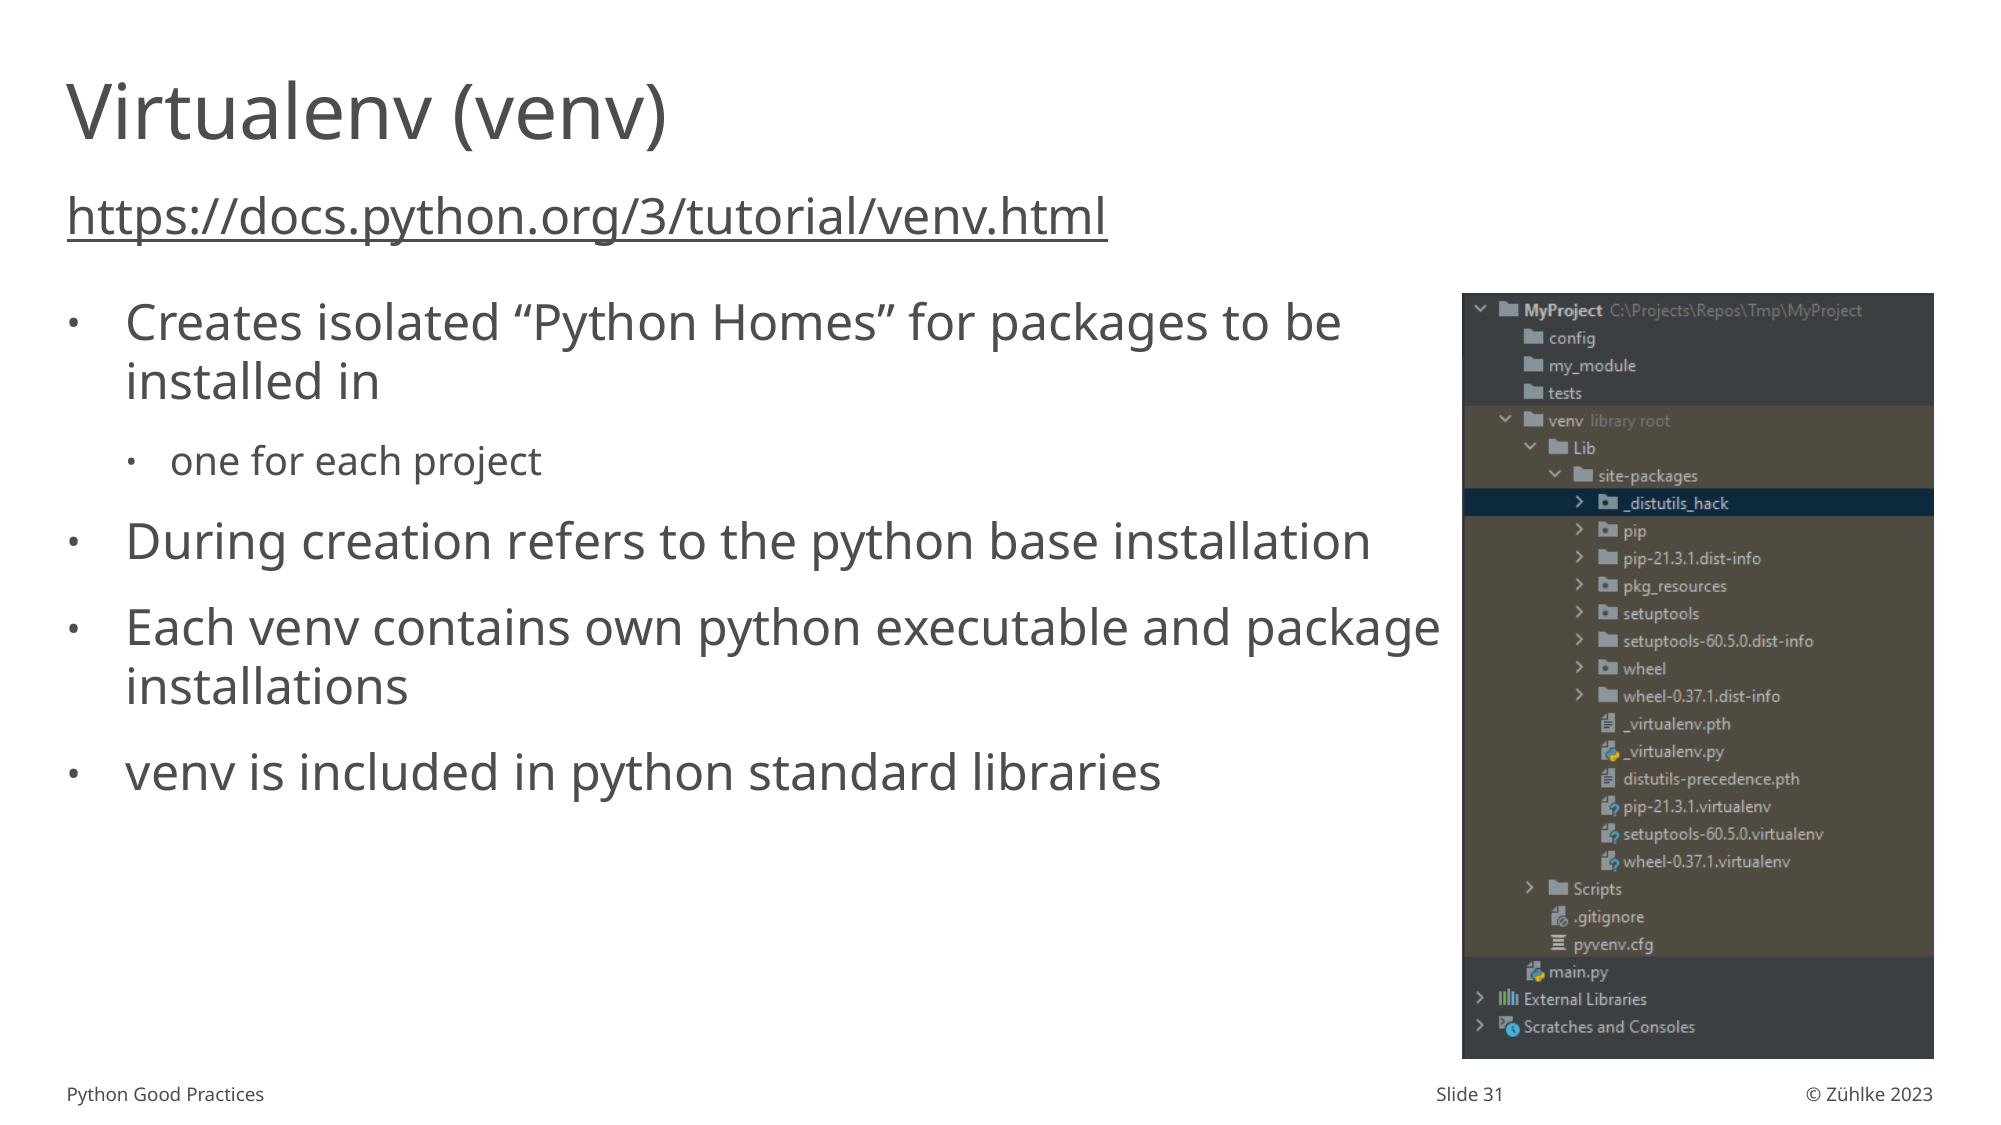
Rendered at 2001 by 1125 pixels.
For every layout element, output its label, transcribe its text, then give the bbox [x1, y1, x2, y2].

title Virtualenv (venv) [66, 66, 1934, 177]
picture [1462, 293, 1934, 1059]
list https://docs.python.org/3/tutorial/venv.html [66, 184, 1934, 245]
list Creates isolated “Python Homes” for packages to be installed in one for each project During creation refers to the python base installation Each venv contains own python executable and package installations venv is included in python standard libraries [66, 293, 1460, 1059]
